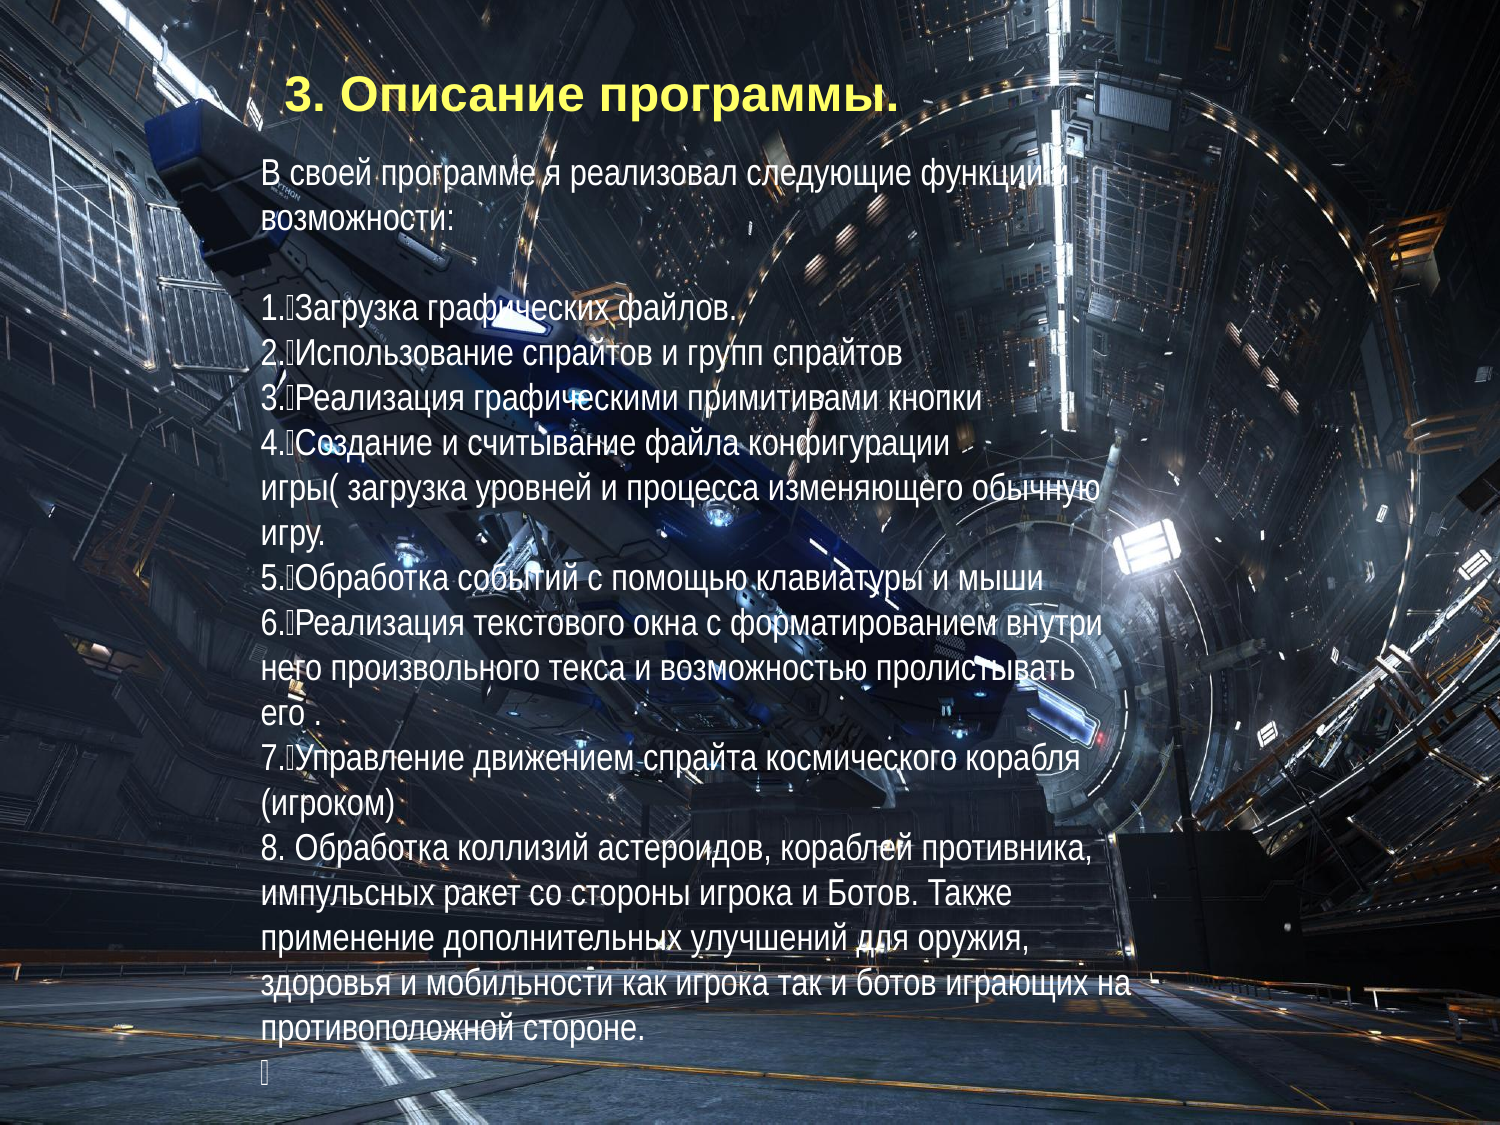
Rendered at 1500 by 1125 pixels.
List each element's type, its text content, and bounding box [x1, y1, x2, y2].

text_box В своей программе я реализовал следующие функции и возможности: 1.Загрузка графических файлов. 2.Использование спрайтов и групп спрайтов 3.Реализация графическими примитивами кнопки 4.Создание и считывание файла конфигурации игры( загрузка уровней и процесса изменяющего обычную игру. 5.Обработка событий с помощью клавиатуры и мыши 6.Реализация текстового окна с форматированием внутри него произвольного текса и возможностью пролистывать его . 7.Управление движением спрайта космического корабля (игроком) 8. Обработка коллизий астероидов, кораблей противника, импульсных ракет со стороны игрока и Ботов. Также применение дополнительных улучшений для оружия, здоровья и мобильности как игрока так и ботов играющих на противоположной стороне.  [245, 140, 1160, 1067]
text_box 3. Описание программы. [269, 54, 1278, 172]
picture [0, 0, 1500, 1125]
